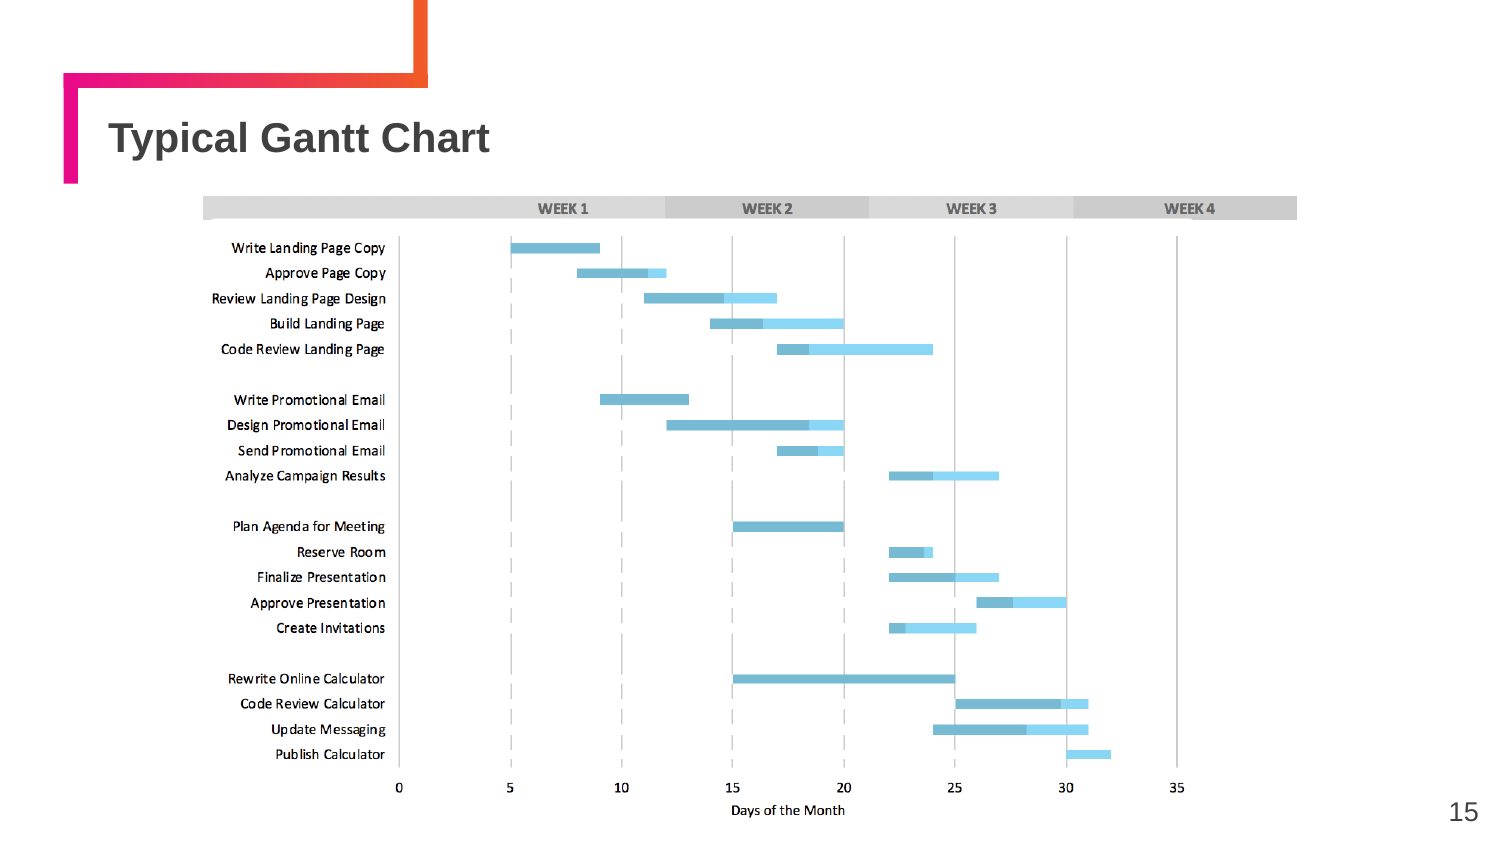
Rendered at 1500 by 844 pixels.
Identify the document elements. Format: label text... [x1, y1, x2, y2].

picture [203, 194, 1297, 827]
title Typical Gantt Chart [100, 117, 1455, 169]
slide_number ‹#› [1403, 779, 1494, 844]
